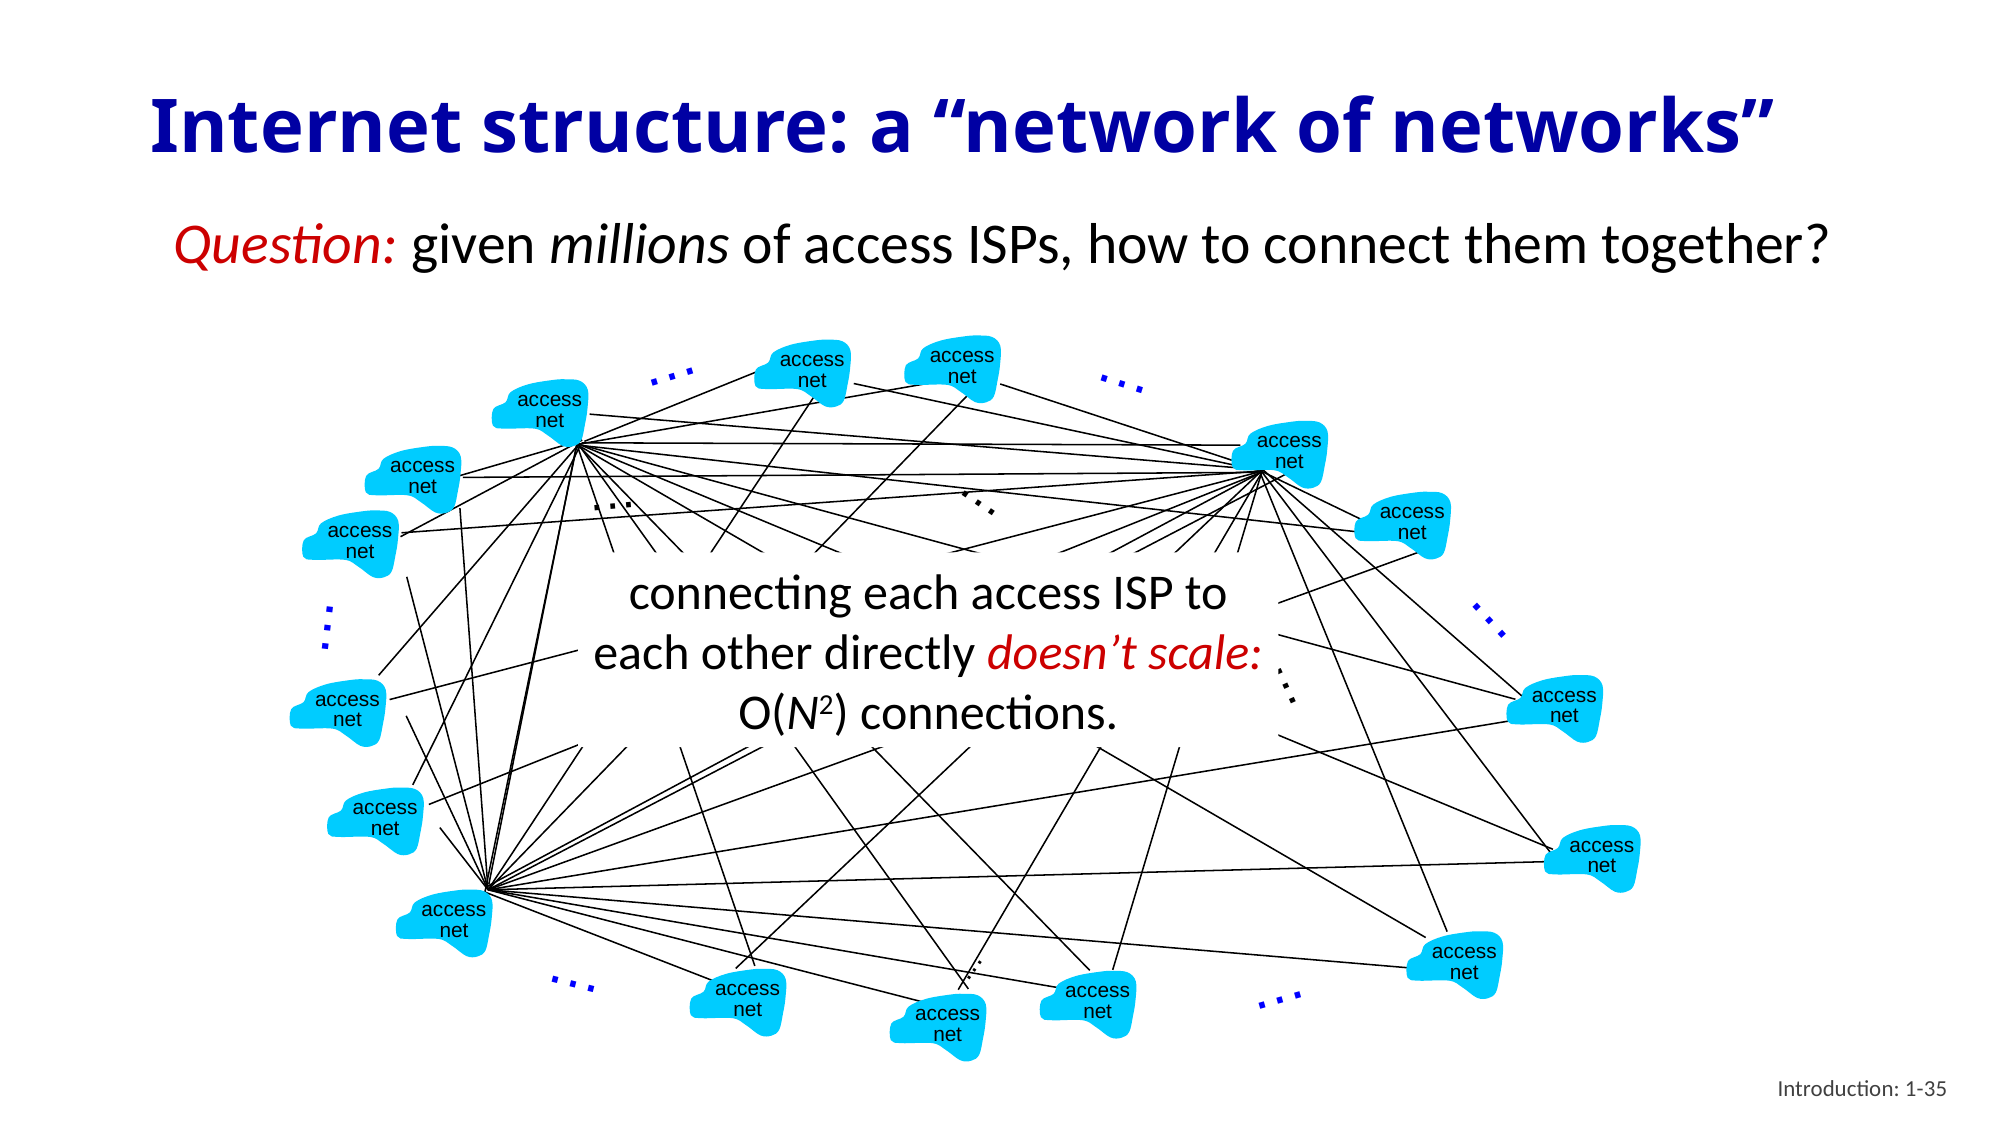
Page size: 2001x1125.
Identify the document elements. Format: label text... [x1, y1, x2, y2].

slide_number Introduction: 1-35 [1512, 1056, 1963, 1117]
text_box Question: given millions of access ISPs, how to connect them together? [158, 206, 1853, 291]
title Internet structure: a “network of networks” [135, 55, 1861, 202]
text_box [265, 314, 1650, 1063]
